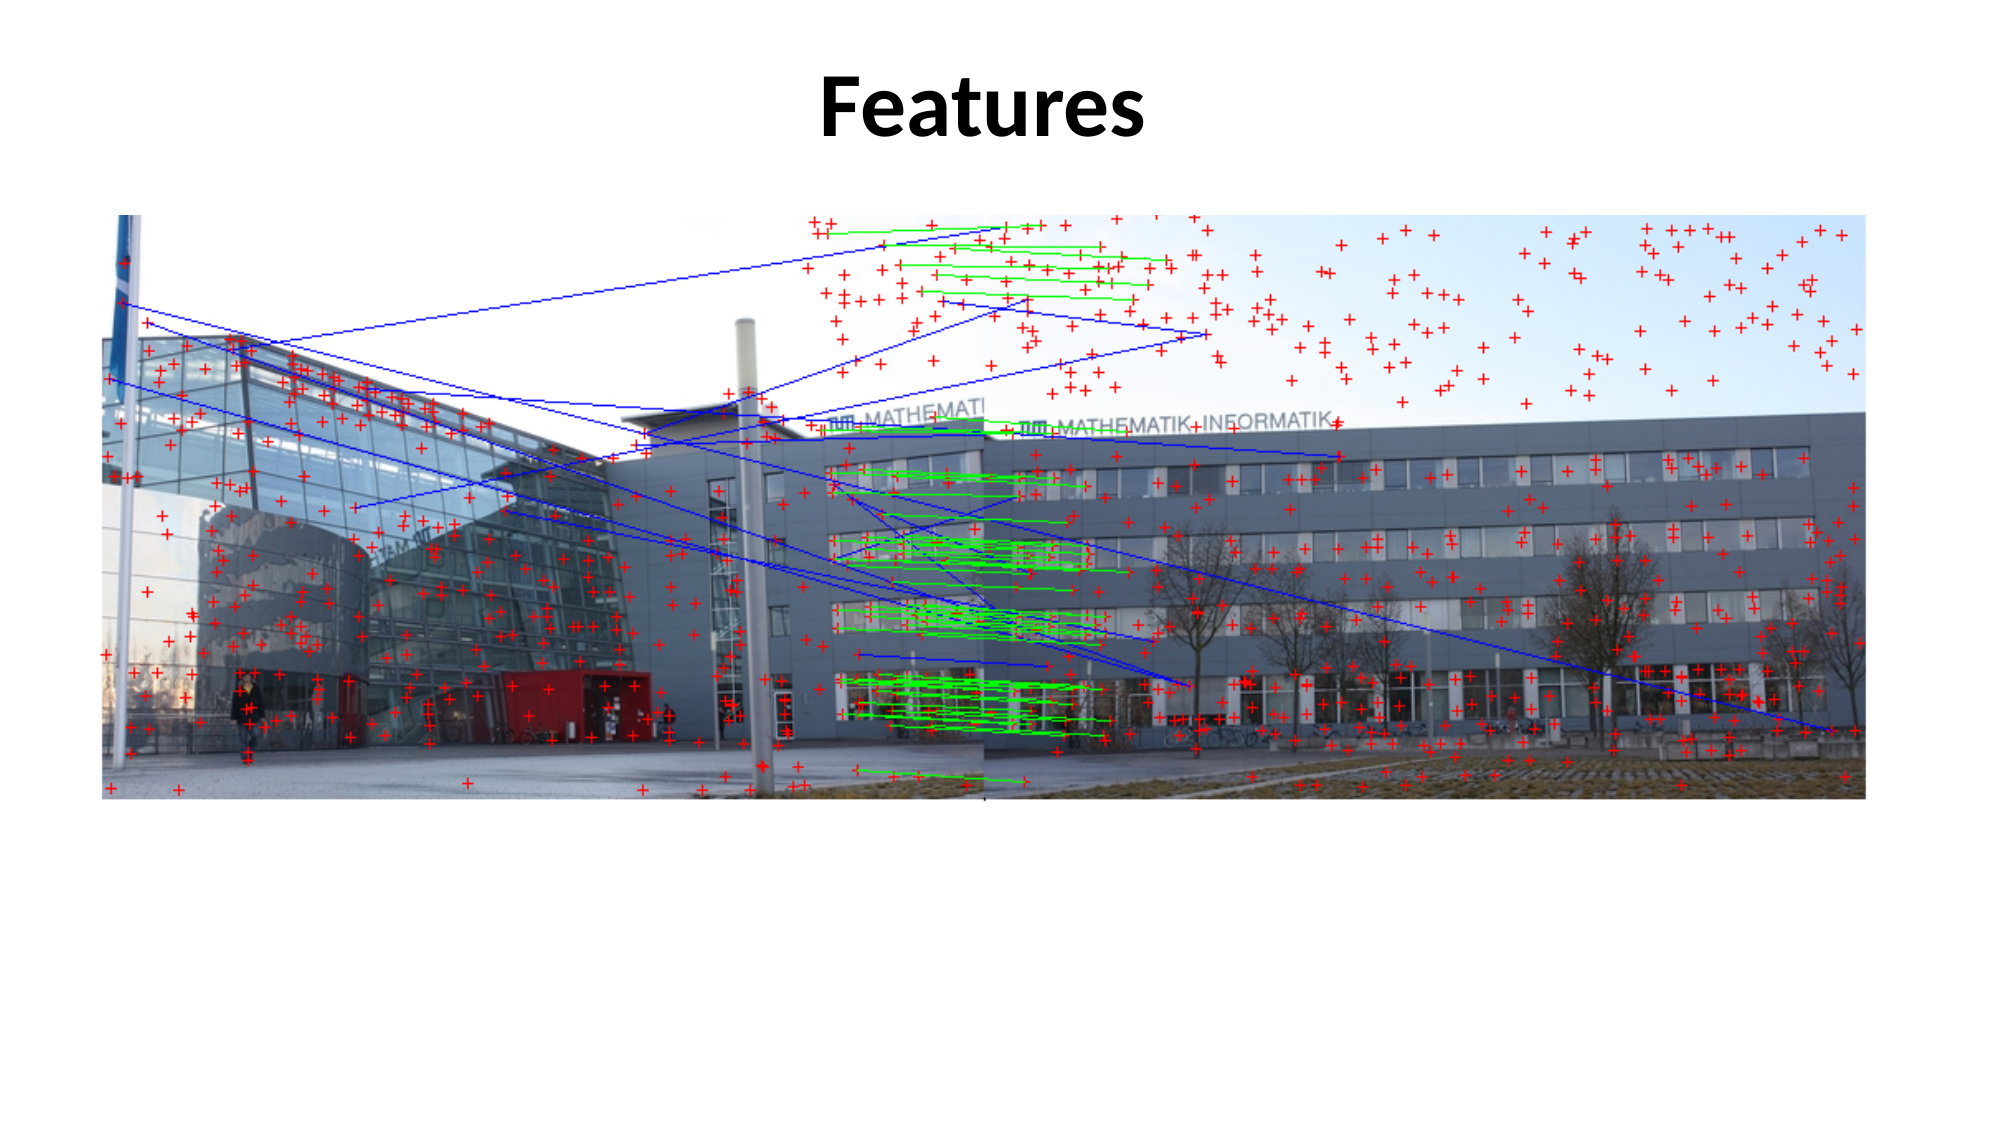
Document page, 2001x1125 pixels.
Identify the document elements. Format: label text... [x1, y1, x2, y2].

picture [27, 215, 1896, 822]
title Features [133, 0, 1834, 200]
